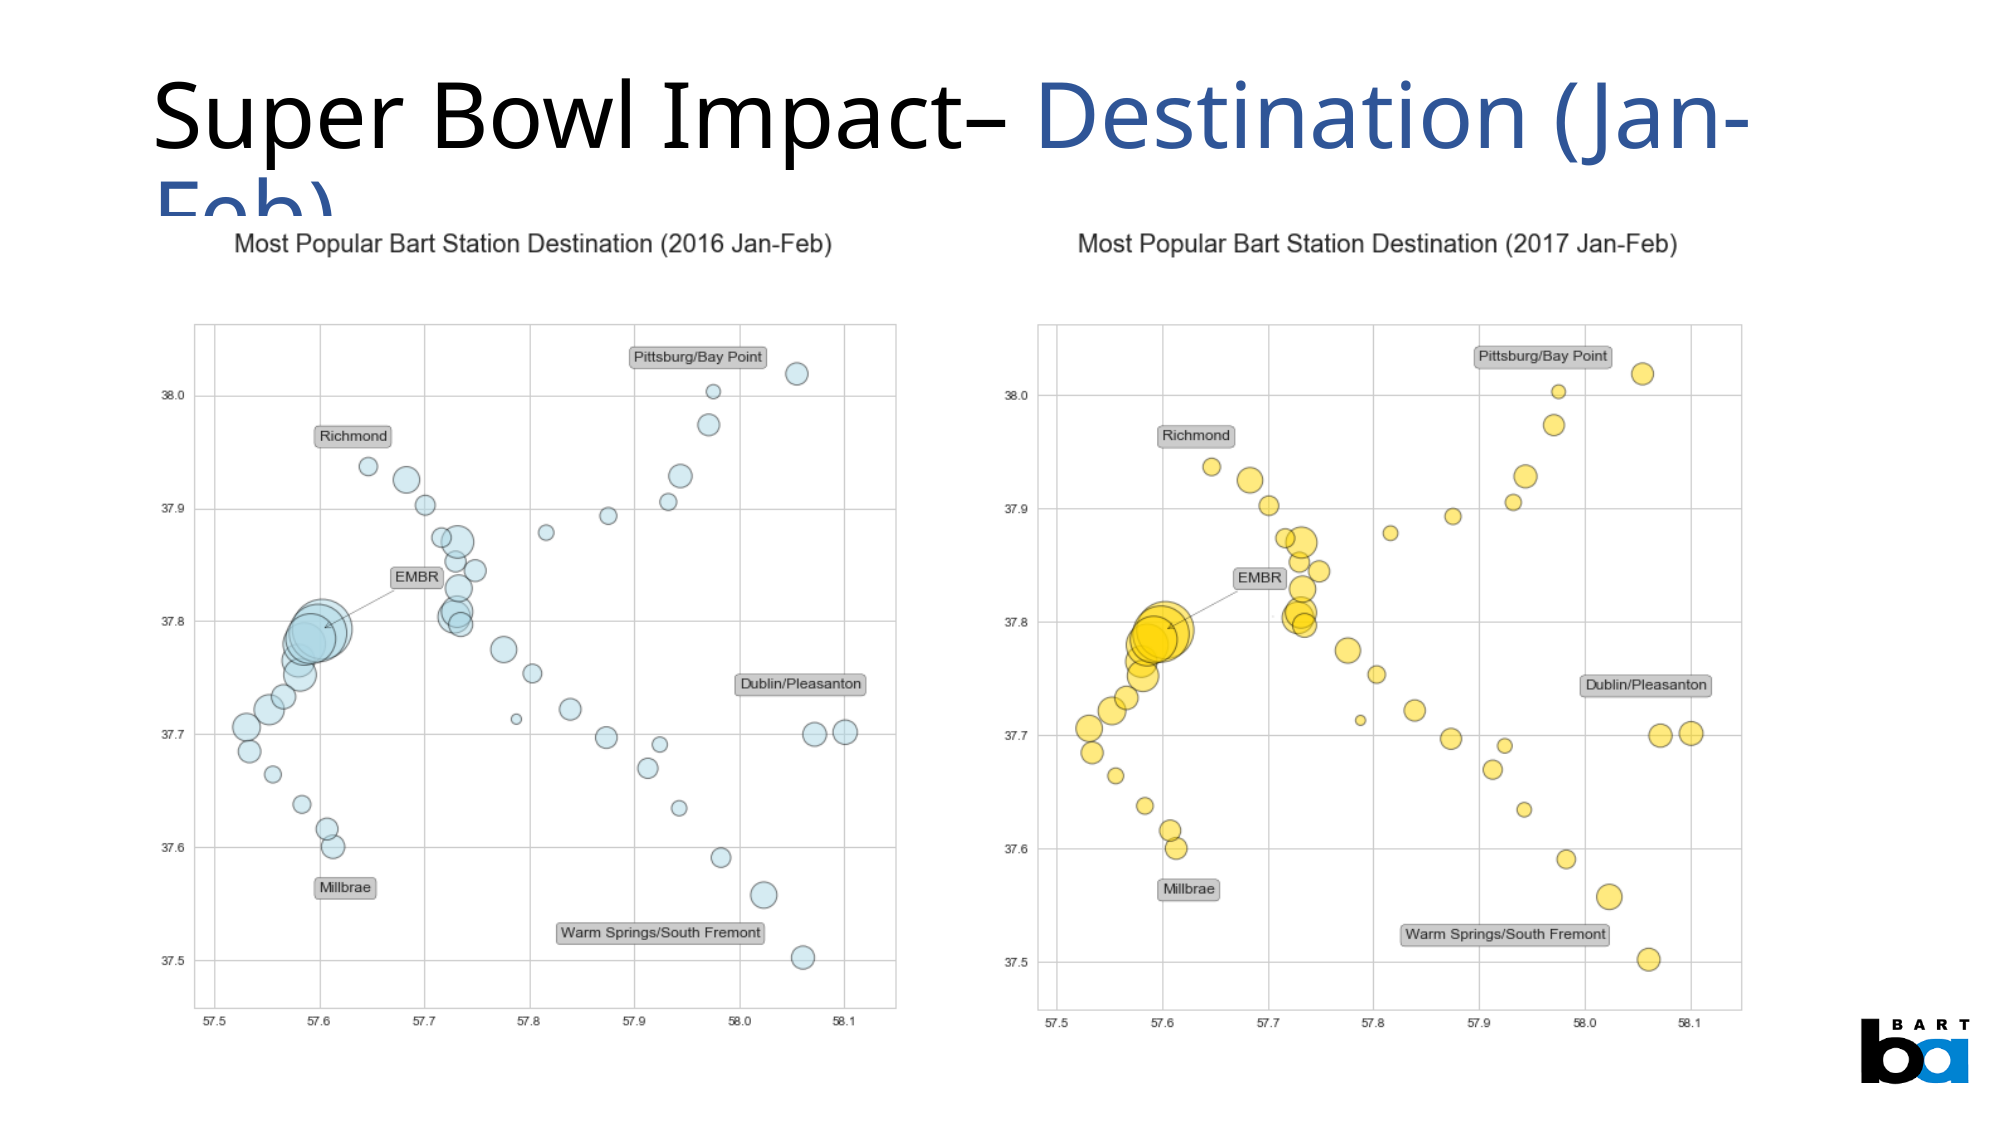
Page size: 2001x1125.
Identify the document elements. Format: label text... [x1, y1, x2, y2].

picture [1841, 977, 1989, 1125]
picture [81, 216, 1832, 1123]
title Super Bowl Impact– Destination (Jan-Feb) [137, 59, 1863, 278]
